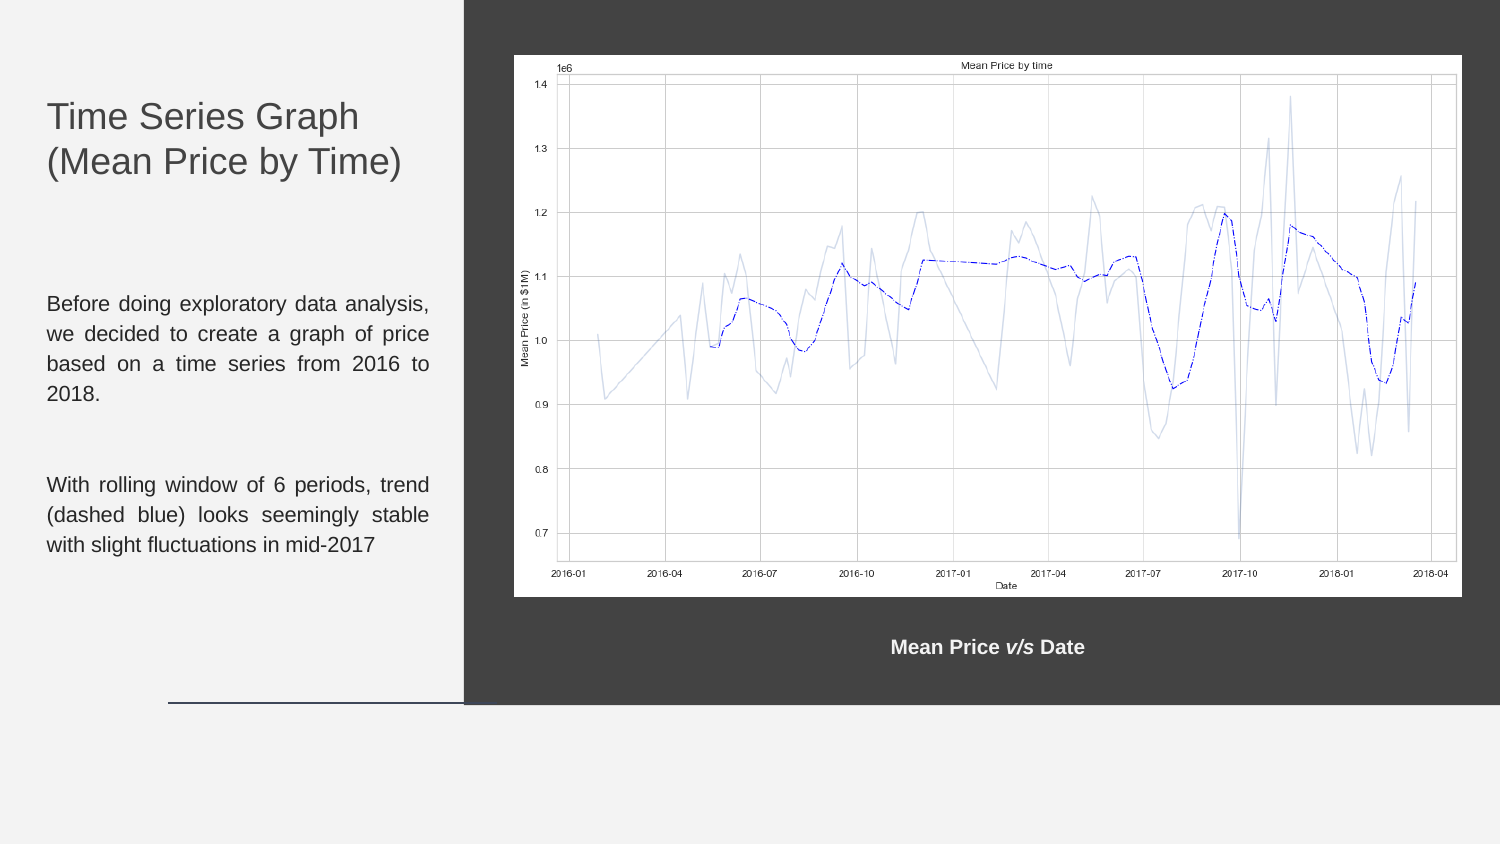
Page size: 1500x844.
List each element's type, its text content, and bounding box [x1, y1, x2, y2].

text_box [463, 0, 1500, 706]
subtitle Mean Price v/s Date [579, 619, 1397, 680]
picture [514, 54, 1462, 597]
title Time Series Graph (Mean Price by Time) [31, 77, 429, 233]
subtitle Before doing exploratory data analysis, we decided to create a graph of price based on a time series from 2016 to 2018. With rolling window of 6 periods, trend (dashed blue) looks seemingly stable with slight fluctuations in mid-2017 [31, 270, 446, 538]
